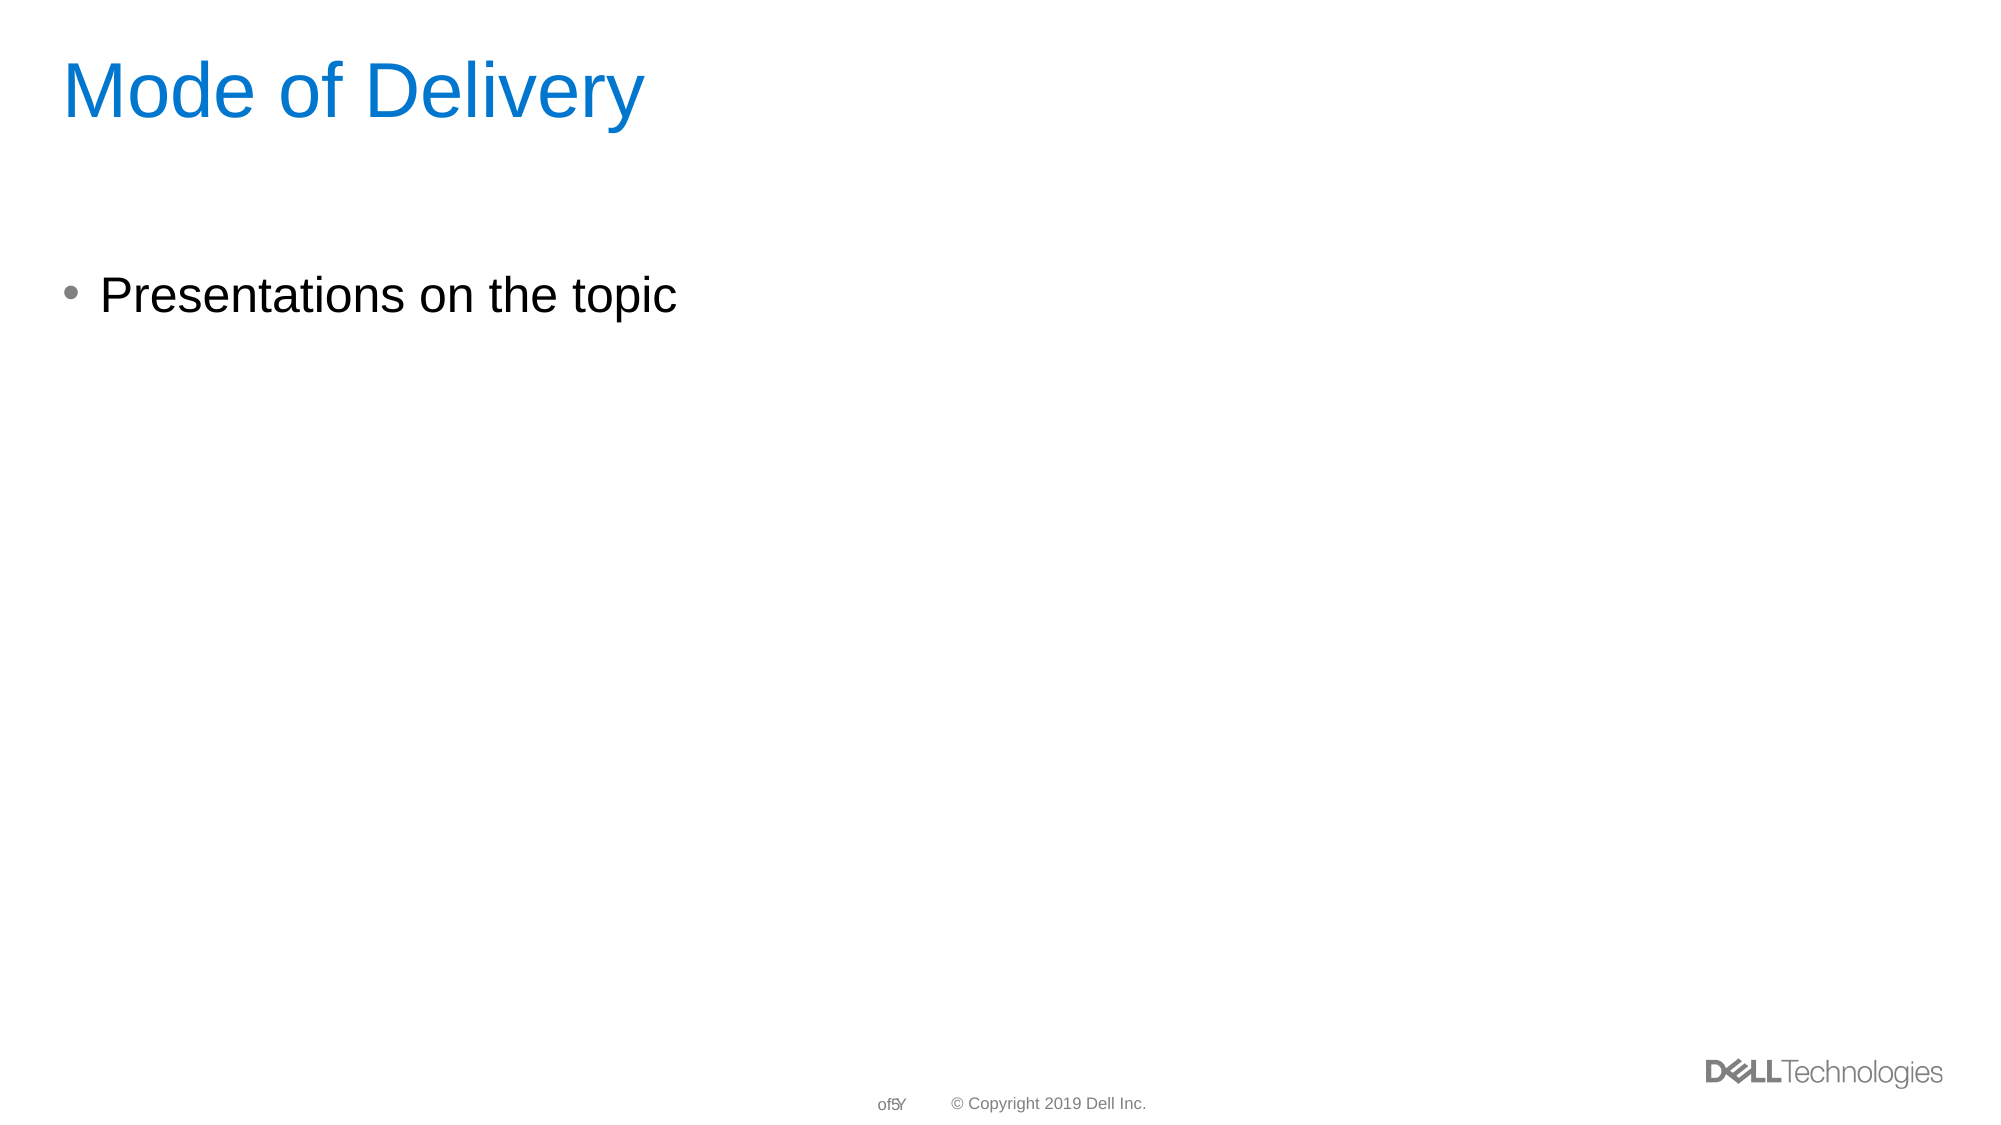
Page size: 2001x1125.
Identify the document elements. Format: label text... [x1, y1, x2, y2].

list Presentations on the topic [62, 262, 1938, 988]
picture [1706, 1058, 1943, 1089]
title Mode of Delivery [62, 50, 1938, 135]
